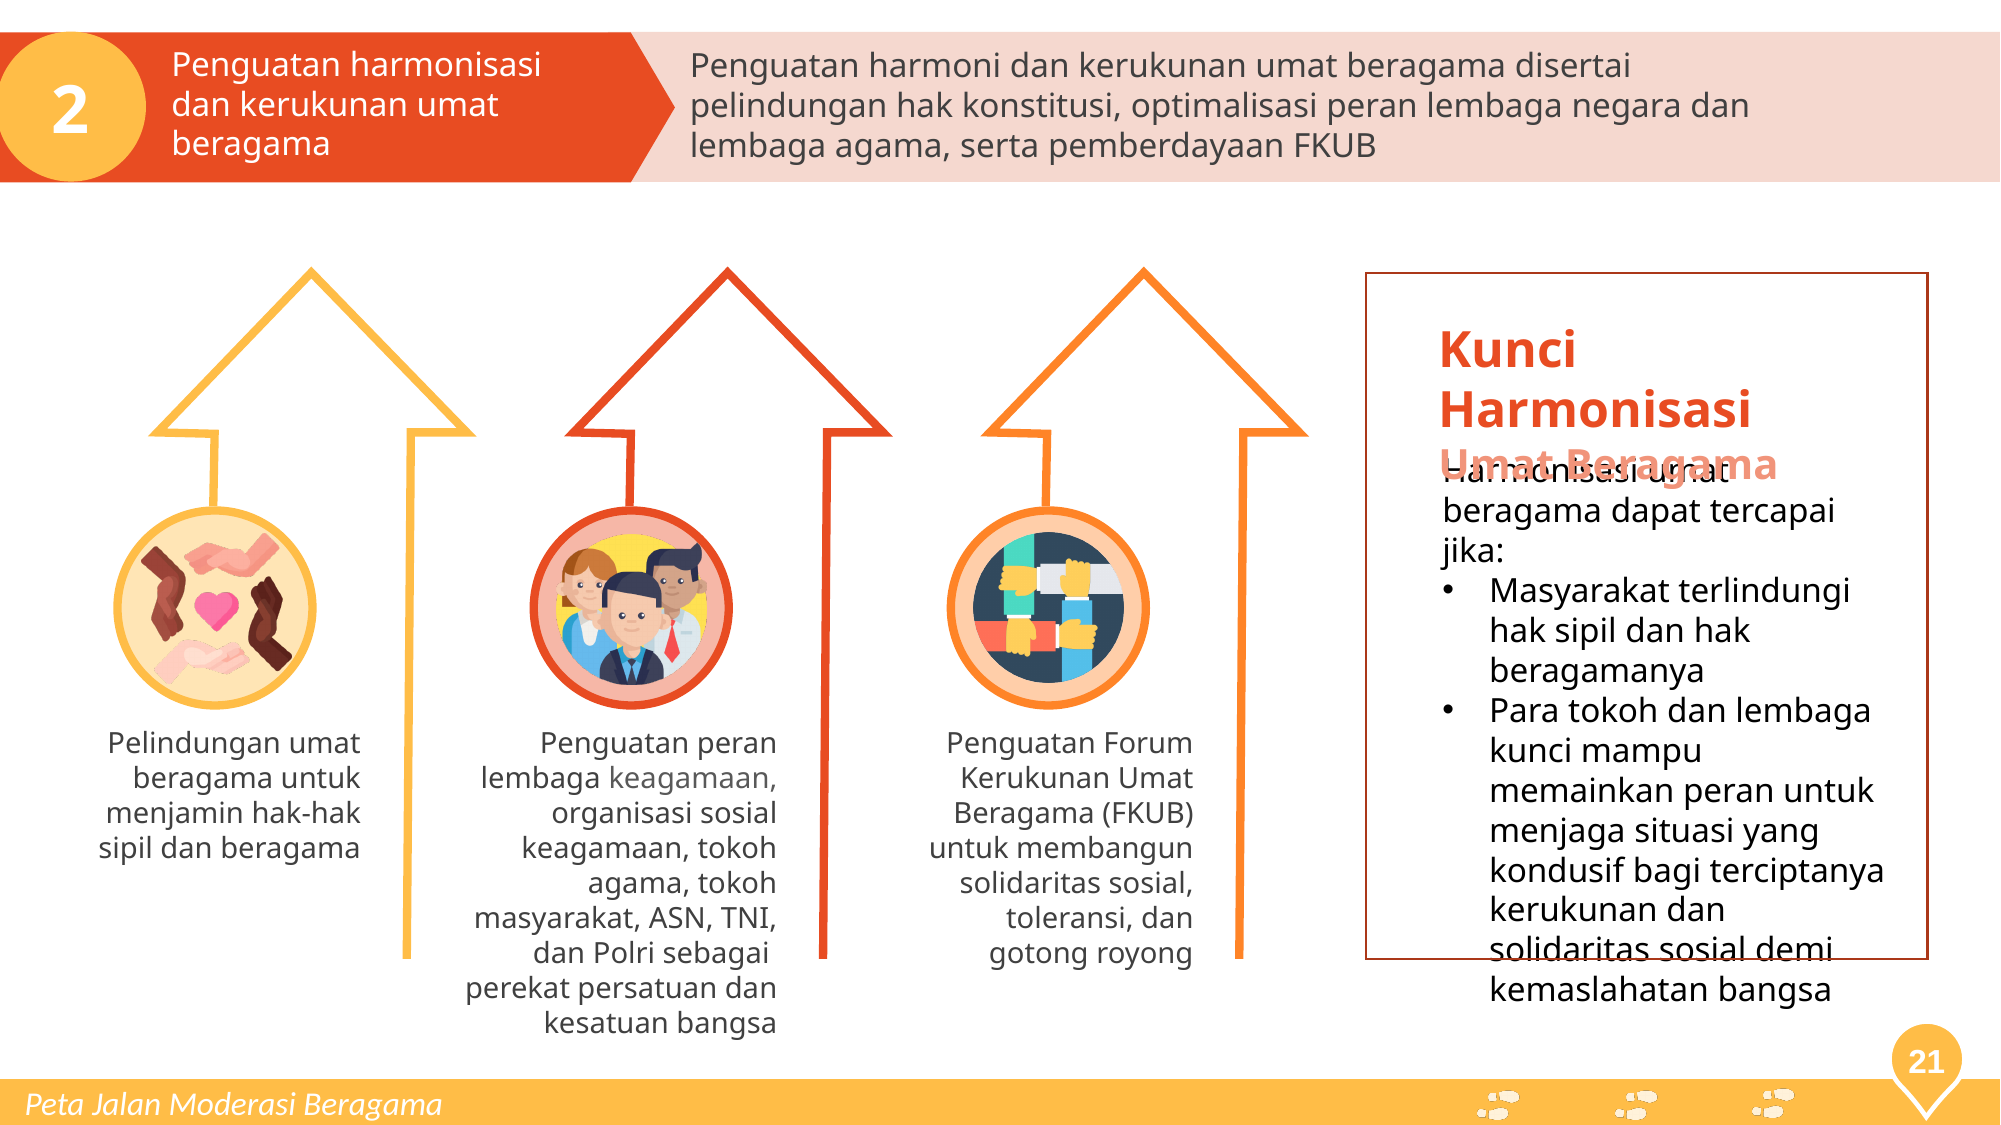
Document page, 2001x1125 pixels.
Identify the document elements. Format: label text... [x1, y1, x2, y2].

text_box [532, 544, 556, 672]
text_box [151, 509, 279, 533]
text_box [566, 509, 697, 534]
text_box [569, 685, 693, 707]
text_box [156, 271, 469, 959]
text_box Penguatan harmoni dan kerukunan umat beragama disertai pelindungan hak konstitusi, optimalisasi peran lembaga negara dan lembaga agama, serta pemberdayaan FKUB [675, 36, 1842, 172]
text_box [707, 545, 730, 671]
picture [1750, 1080, 1796, 1125]
text_box 2 [0, 30, 148, 183]
text_box [985, 509, 1112, 532]
text_box [0, 31, 677, 184]
text_box [1365, 272, 1929, 960]
text_box Penguatan peran lembaga keagamaan, organisasi sosial keagamaan, tokoh agama, tokoh masyarakat, ASN, TNI, dan Polri sebagai perekat persatuan dan kesatuan bangsa [420, 717, 793, 1047]
text_box Penguatan harmonisasi dan kerukunan umat beragama [156, 35, 559, 170]
text_box [116, 542, 141, 674]
text_box [984, 683, 1113, 707]
text_box [152, 684, 278, 707]
picture [141, 533, 292, 684]
picture [973, 532, 1124, 683]
text_box Pelindungan umat beragama untuk menjamin hak-hak sipil dan beragama [66, 717, 376, 872]
text_box Penguatan Forum Kerukunan Umat Beragama (FKUB) untuk membangun solidaritas sosial, toleransi, dan gotong royong [899, 717, 1209, 977]
text_box [988, 271, 1301, 959]
picture [556, 534, 707, 685]
text_box [1124, 544, 1147, 672]
text_box [572, 271, 885, 959]
text_box Harmonisasi umat beragama dapat tercapai jika: Masyarakat terlindungi hak sipil dan hak beragamanya Para tokoh dan lembaga kunci mampu memainkan peran untuk menjaga situasi yang kondusif bagi terciptanya kerukunan dan solidaritas sosial demi kemaslahatan bangsa [1427, 960, 1908, 1016]
text_box [292, 546, 314, 670]
text_box [632, 31, 2000, 183]
text_box [949, 544, 973, 672]
text_box 21 [1889, 1032, 1965, 1088]
picture [1475, 1082, 1521, 1125]
picture [1613, 1082, 1659, 1125]
